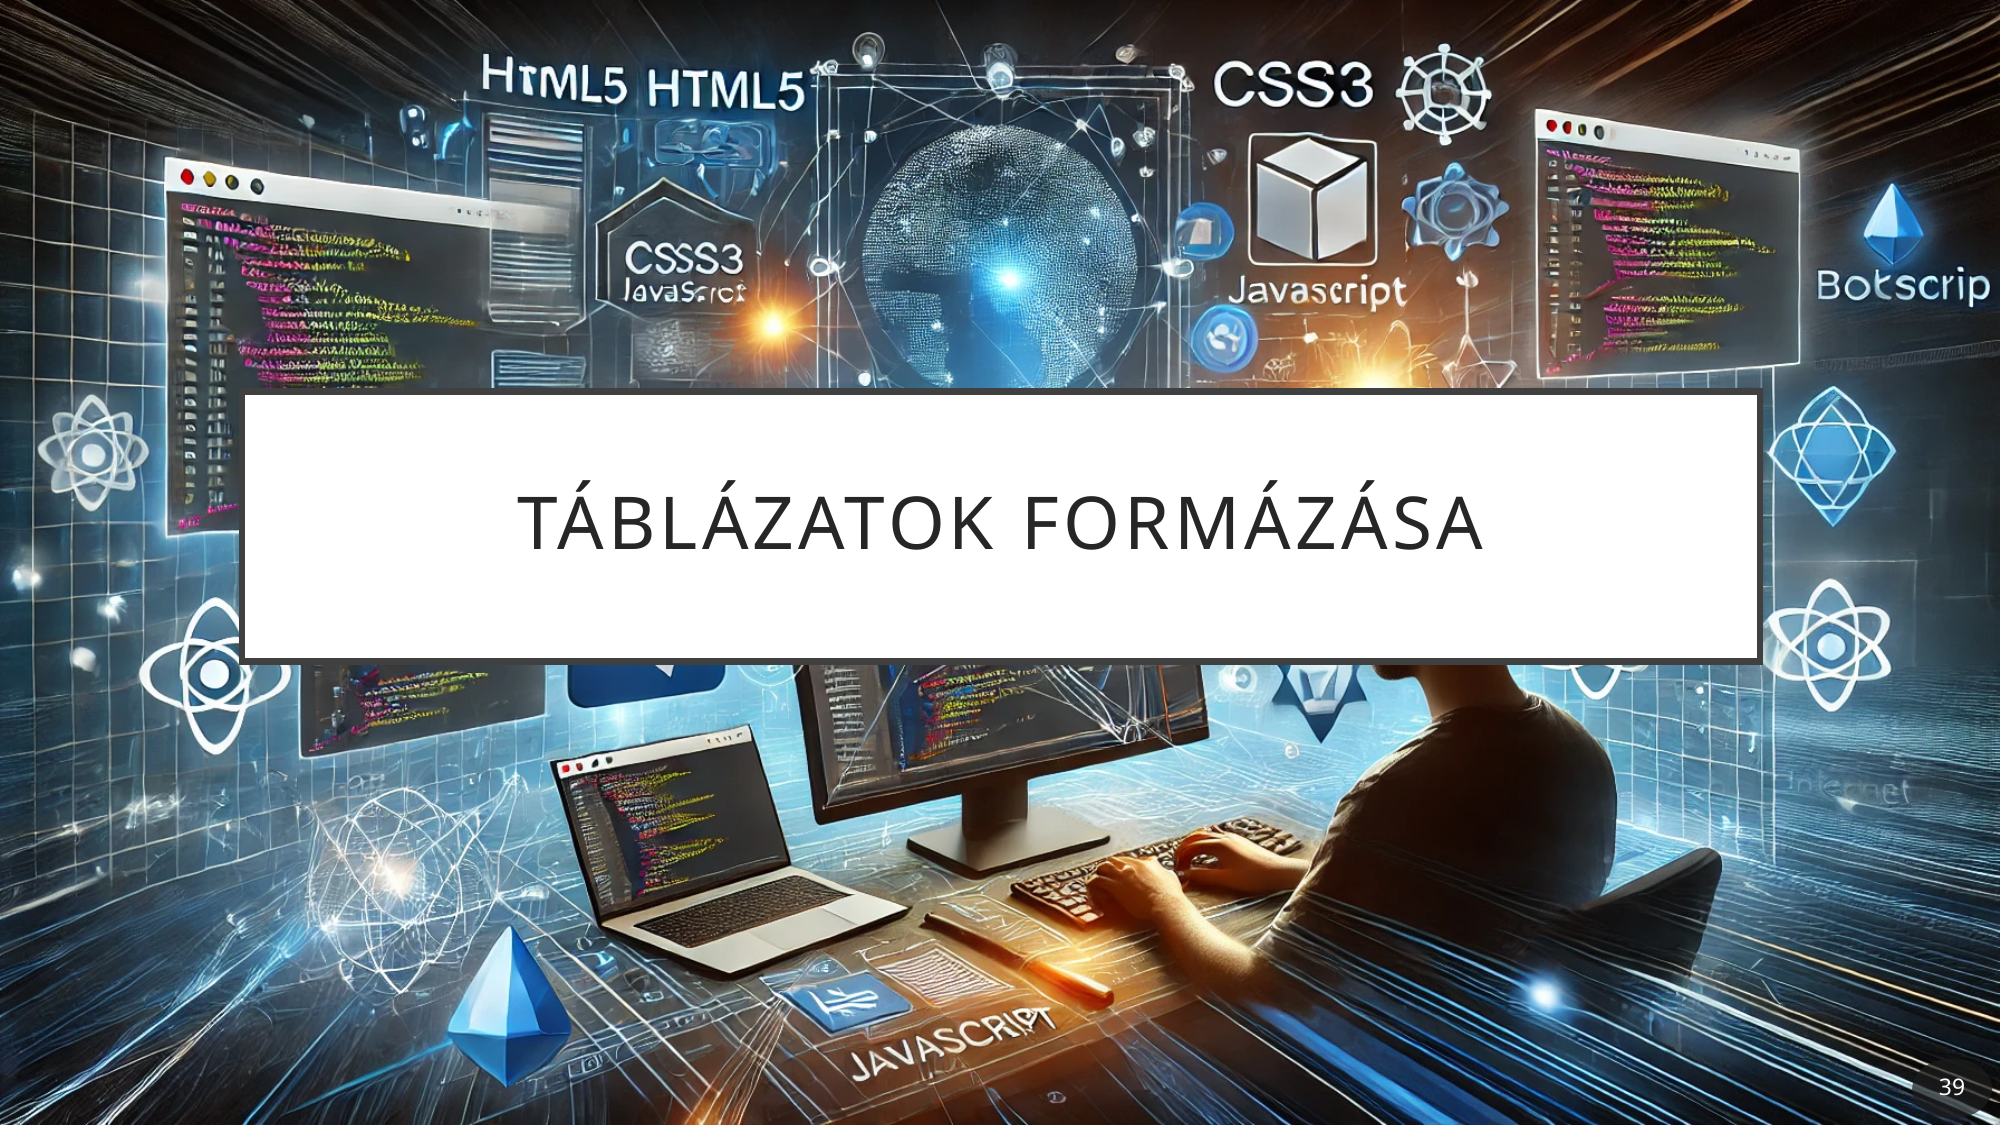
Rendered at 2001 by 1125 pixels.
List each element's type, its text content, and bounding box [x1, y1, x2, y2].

picture [0, 0, 2000, 1125]
title Táblázatok formázása [239, 388, 1763, 665]
slide_number 39 [1912, 1058, 1993, 1119]
